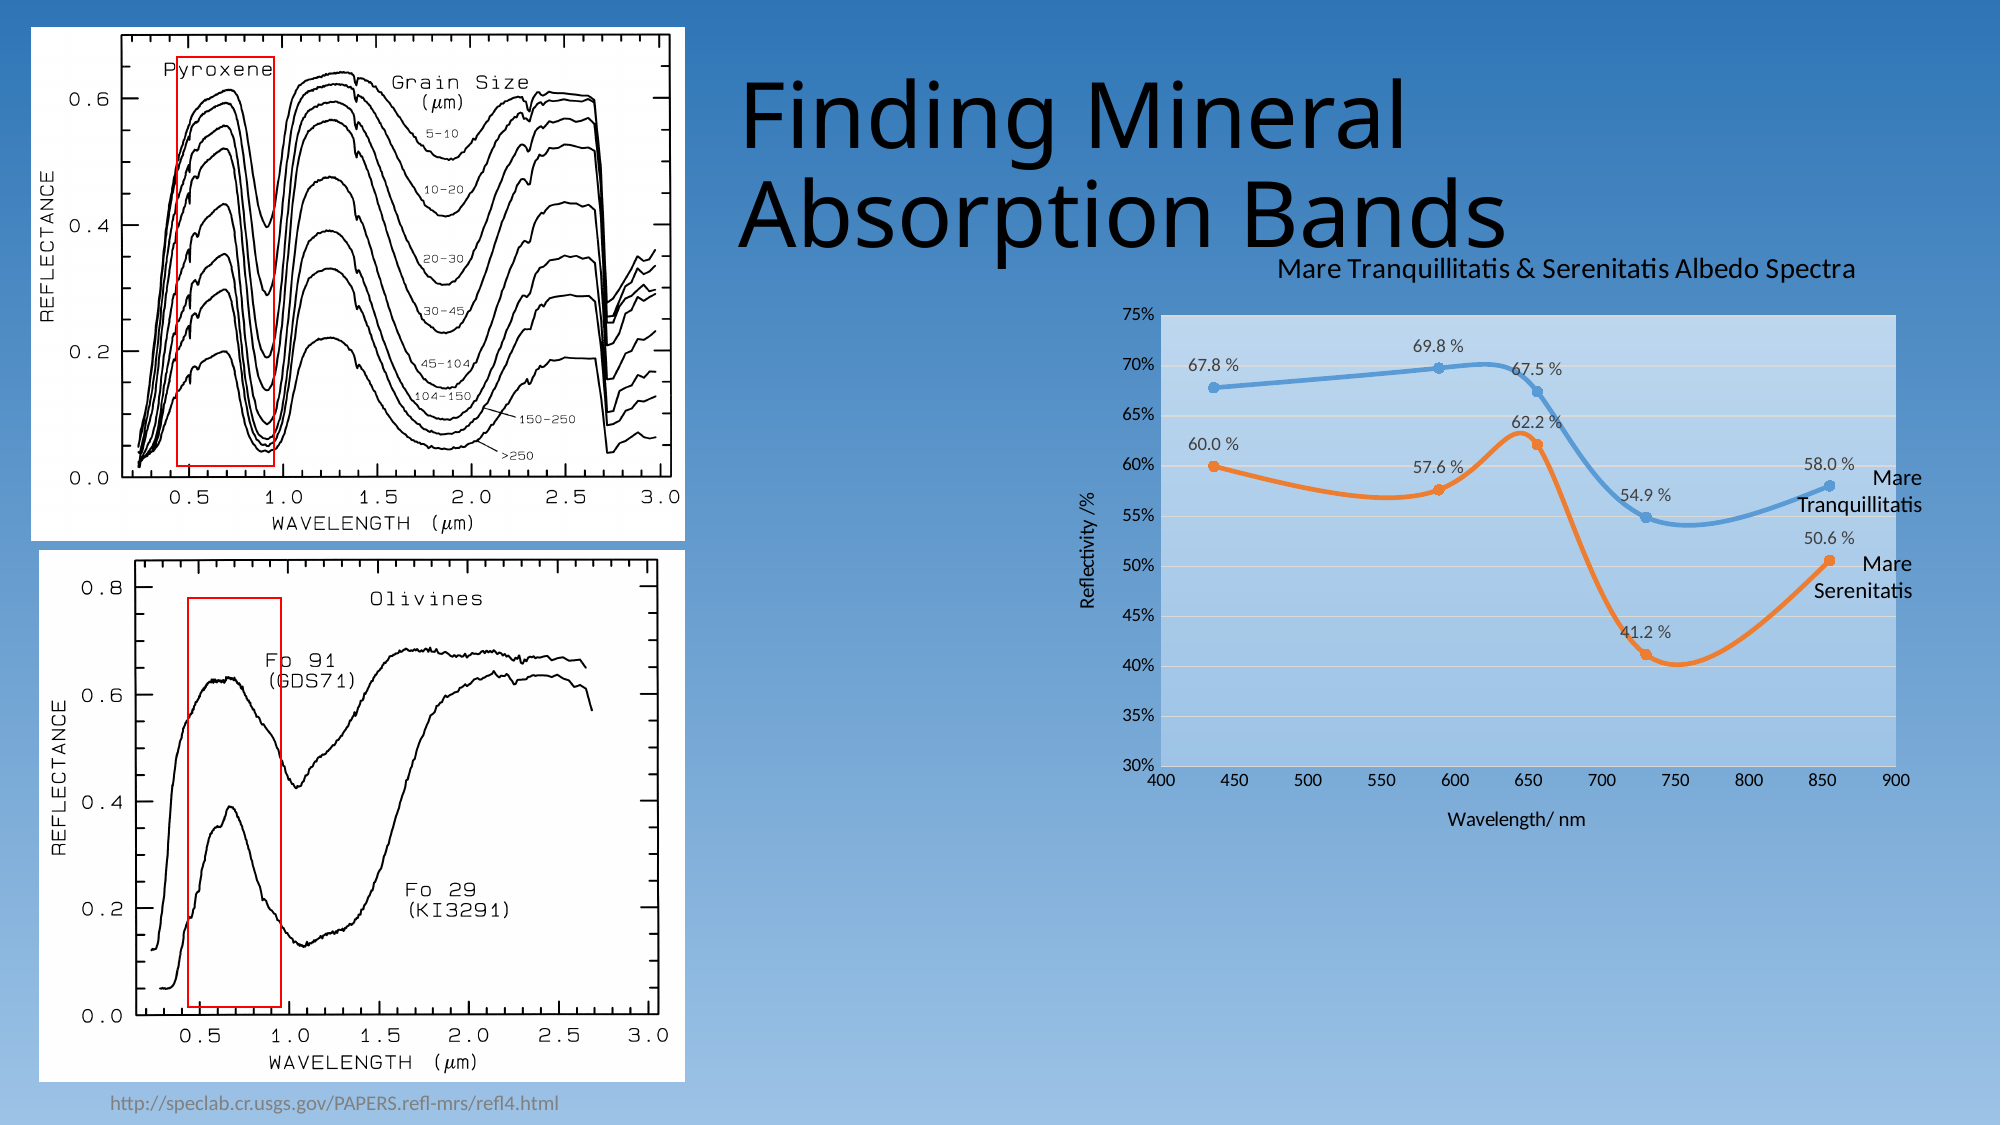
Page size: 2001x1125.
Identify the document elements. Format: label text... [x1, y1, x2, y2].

text_box http://speclab.cr.usgs.gov/PAPERS.refl-mrs/refl4.html [95, 1082, 641, 1122]
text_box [39, 551, 685, 1082]
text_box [1045, 226, 1928, 862]
title Finding Mineral Absorption Bands [723, 59, 1863, 278]
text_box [31, 27, 685, 542]
